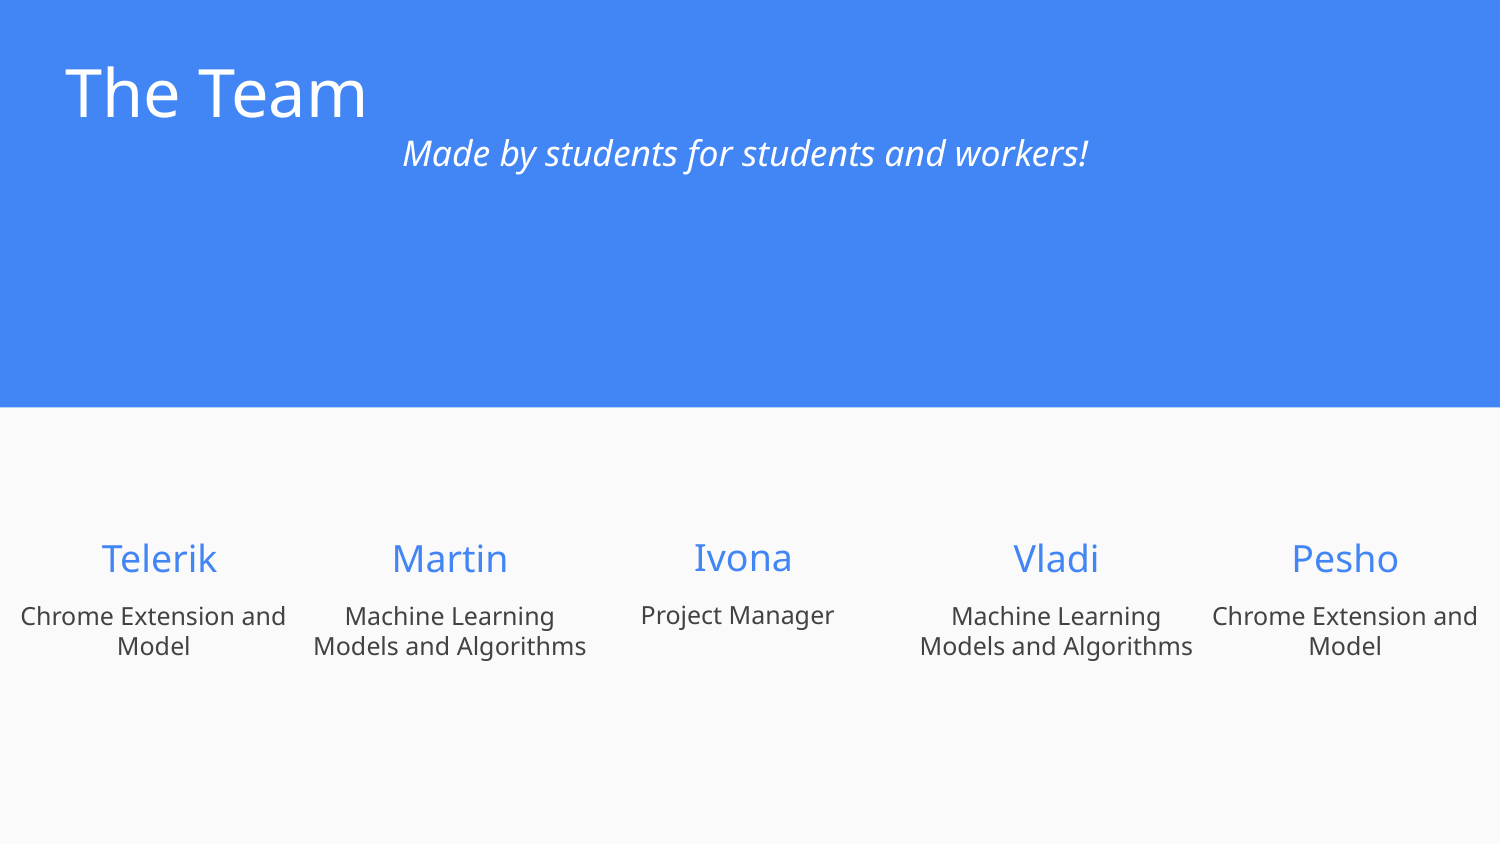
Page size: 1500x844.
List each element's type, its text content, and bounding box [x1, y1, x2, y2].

text_box Machine Learning Models and Algorithms [284, 585, 616, 776]
text_box Martin [284, 499, 571, 585]
text_box The Team Made by students for students and workers! [51, 36, 1449, 203]
text_box Machine Learning Models and Algorithms [890, 585, 1179, 776]
text_box [0, 0, 1500, 408]
text_box Project Manager [571, 584, 904, 774]
text_box Ivona [571, 498, 916, 594]
text_box Telerik [0, 499, 284, 585]
text_box Chrome Extension and Model [1179, 585, 1500, 776]
text_box Chrome Extension and Model [0, 585, 284, 776]
text_box Vladi [916, 499, 1179, 585]
text_box Pesho [1179, 499, 1500, 585]
